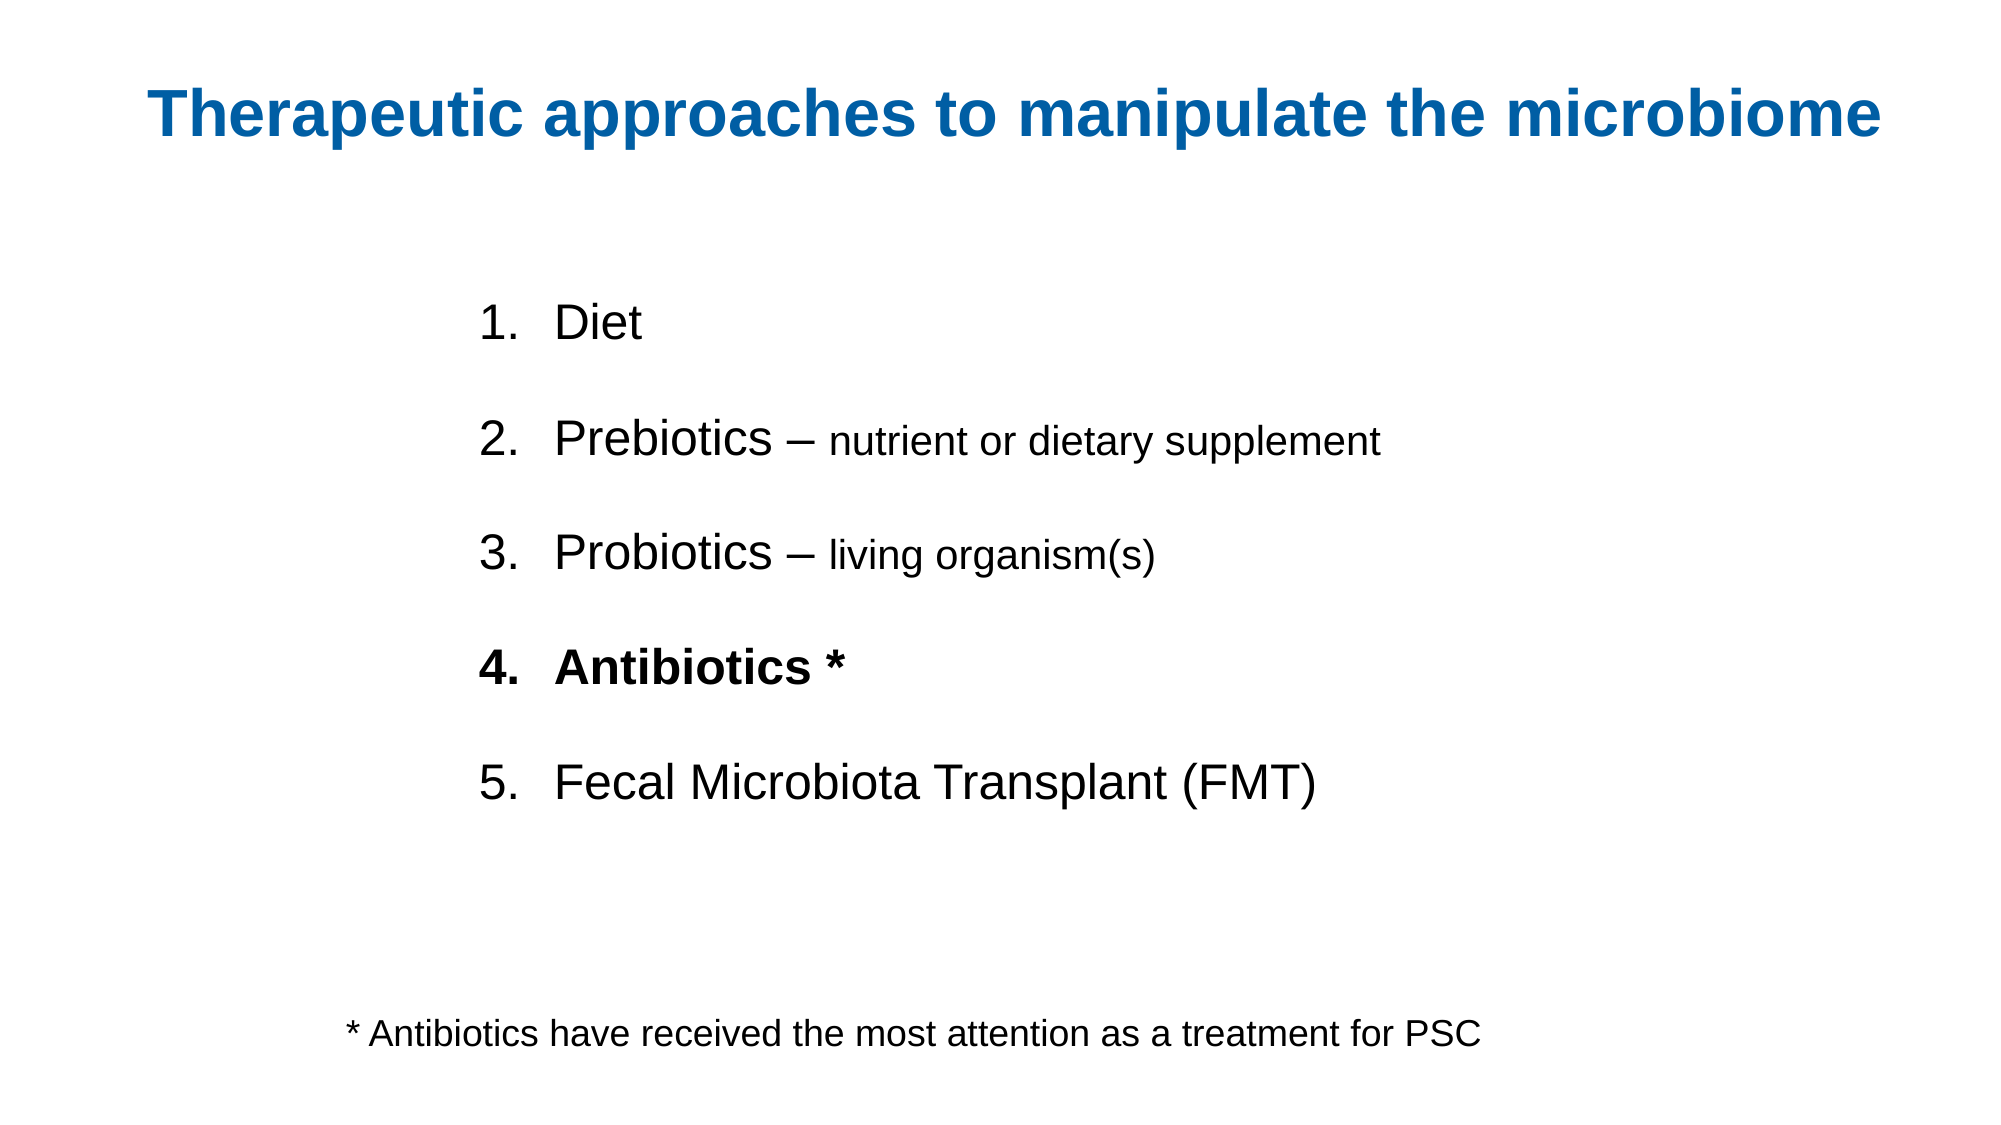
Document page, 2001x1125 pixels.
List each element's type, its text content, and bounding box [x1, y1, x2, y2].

text_box * Antibiotics have received the most attention as a treatment for PSC [331, 1001, 1498, 1061]
text_box Therapeutic approaches to manipulate the microbiome [132, 61, 1900, 157]
text_box Diet Prebiotics – nutrient or dietary supplement Probiotics – living organism(s) Antibiotics * Fecal Microbiota Transplant (FMT) [464, 252, 1536, 818]
